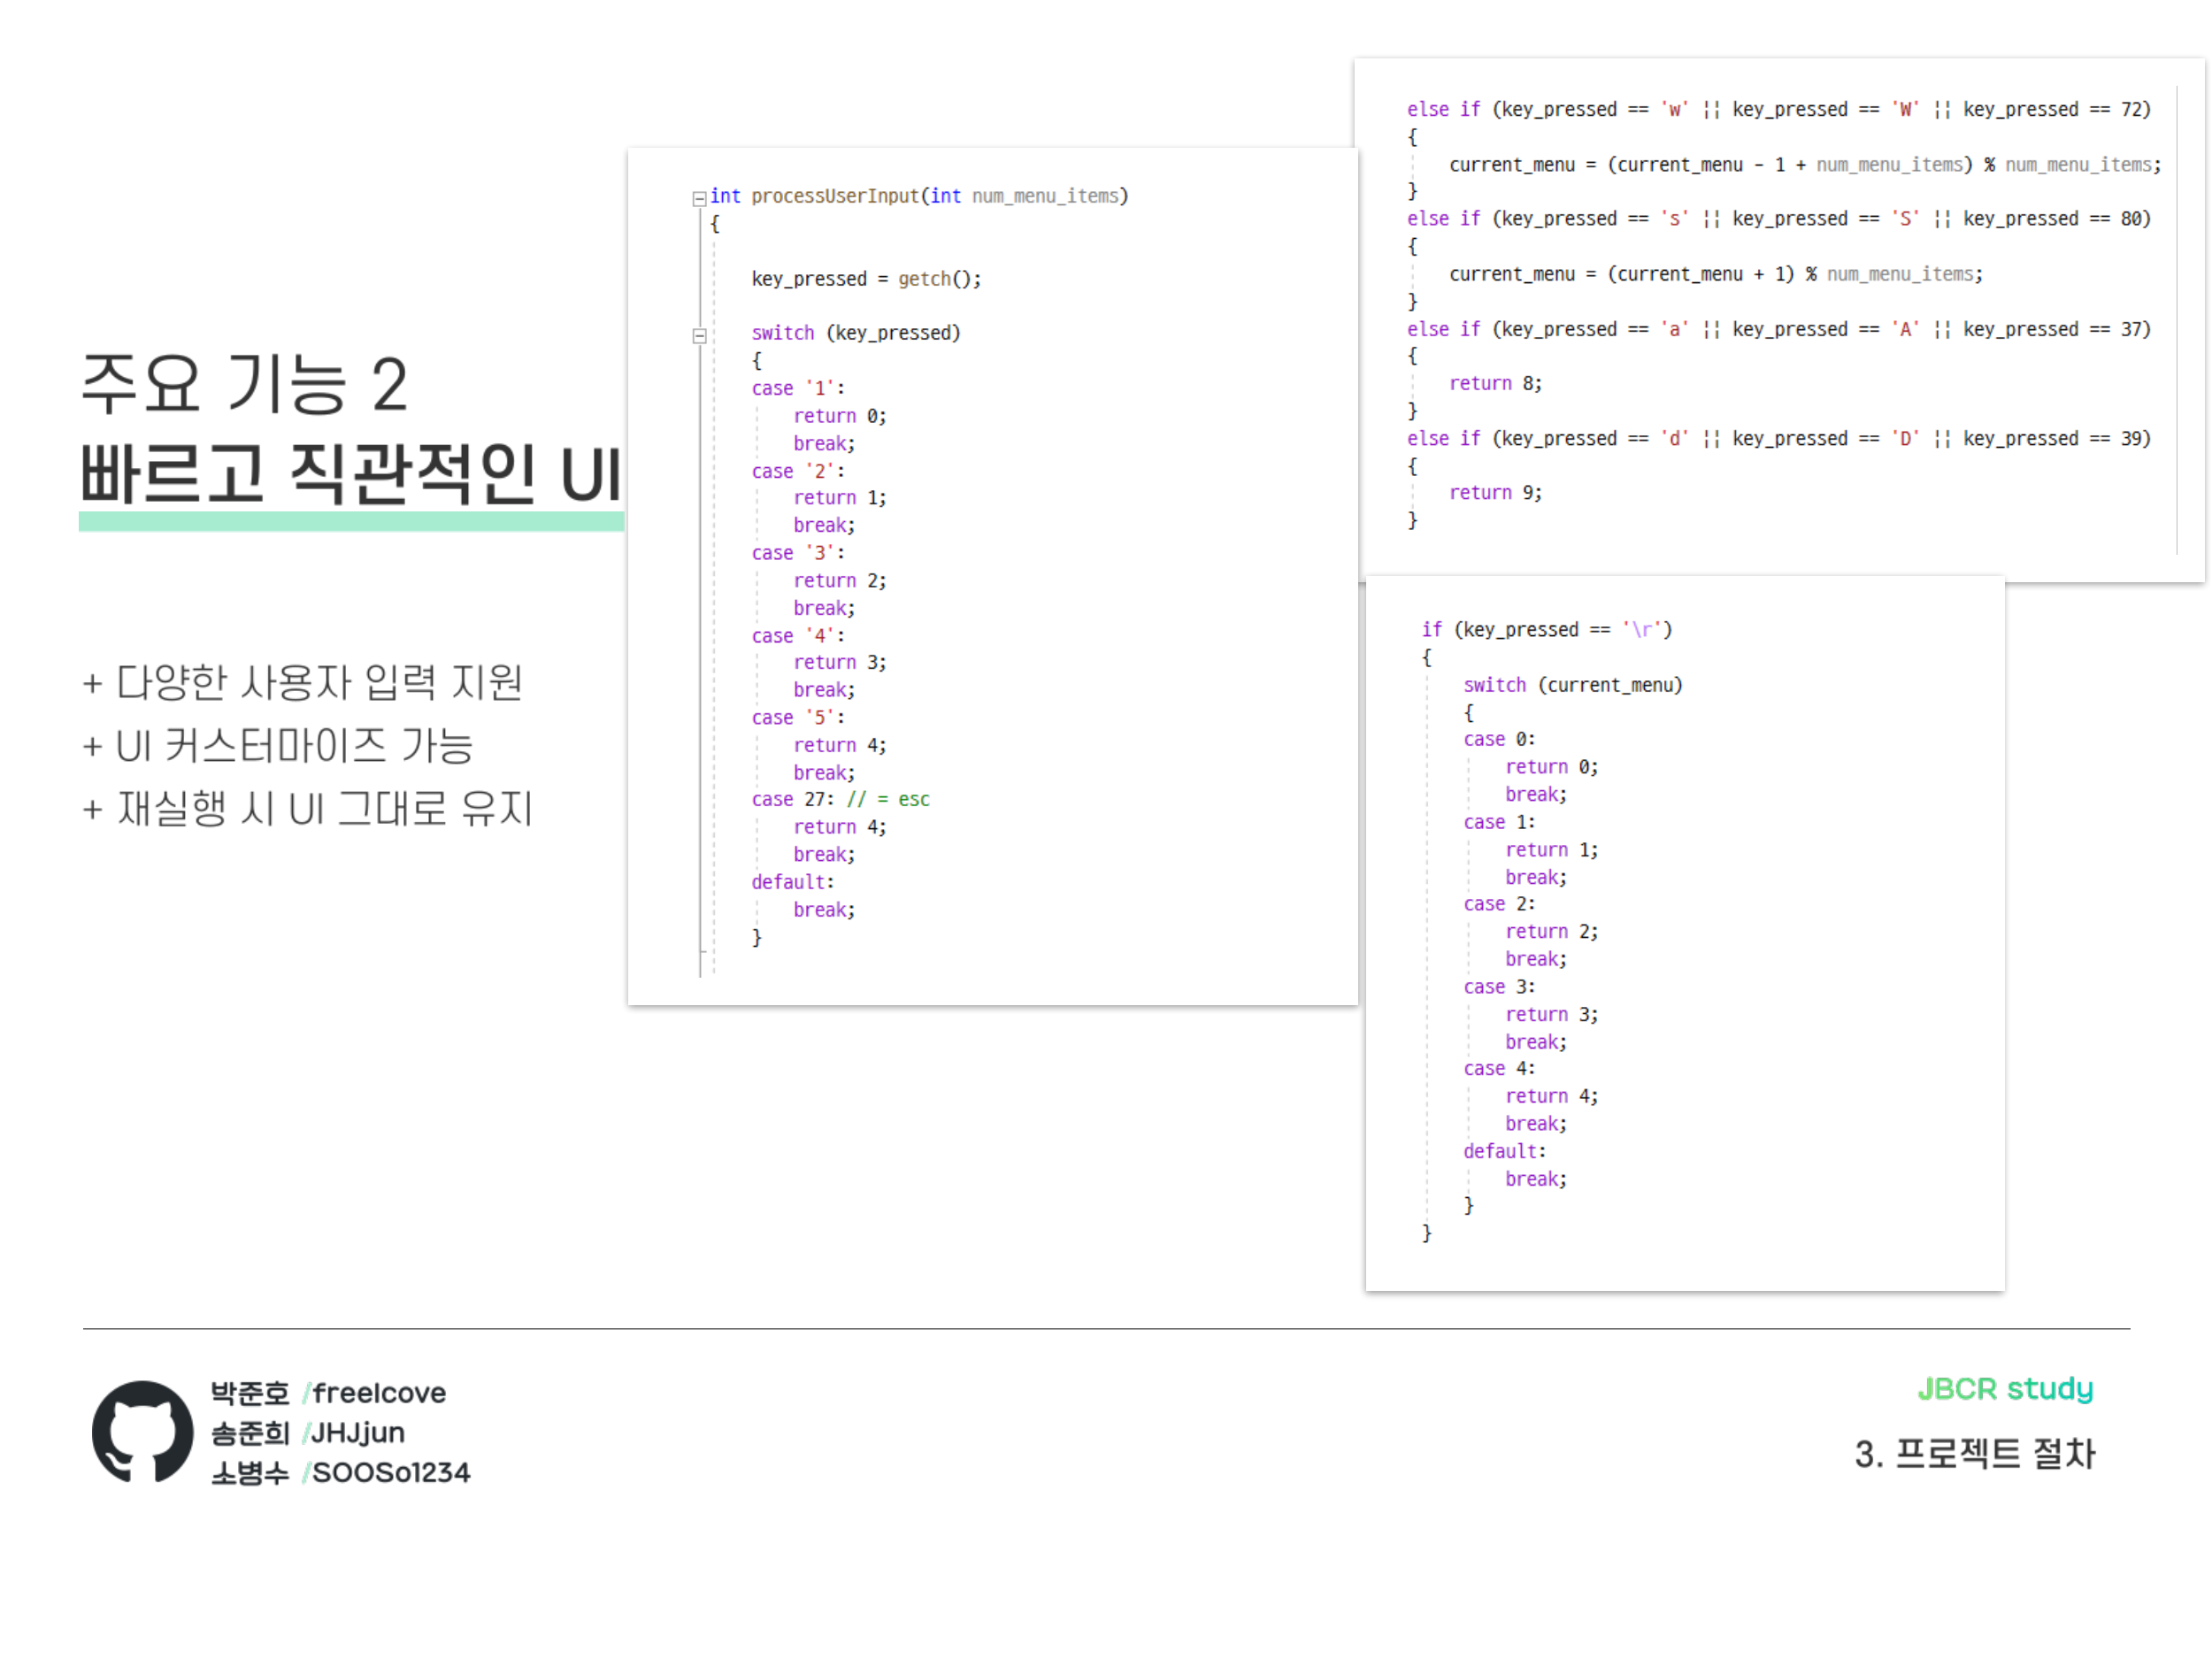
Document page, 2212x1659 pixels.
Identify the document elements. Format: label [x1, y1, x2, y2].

text_box [83, 1326, 2131, 1331]
picture [67, 328, 657, 537]
picture [76, 649, 552, 846]
text_box [1916, 1374, 2124, 1407]
picture [1765, 1426, 2116, 1486]
text_box [656, 86, 2177, 1263]
text_box [92, 1374, 588, 1489]
